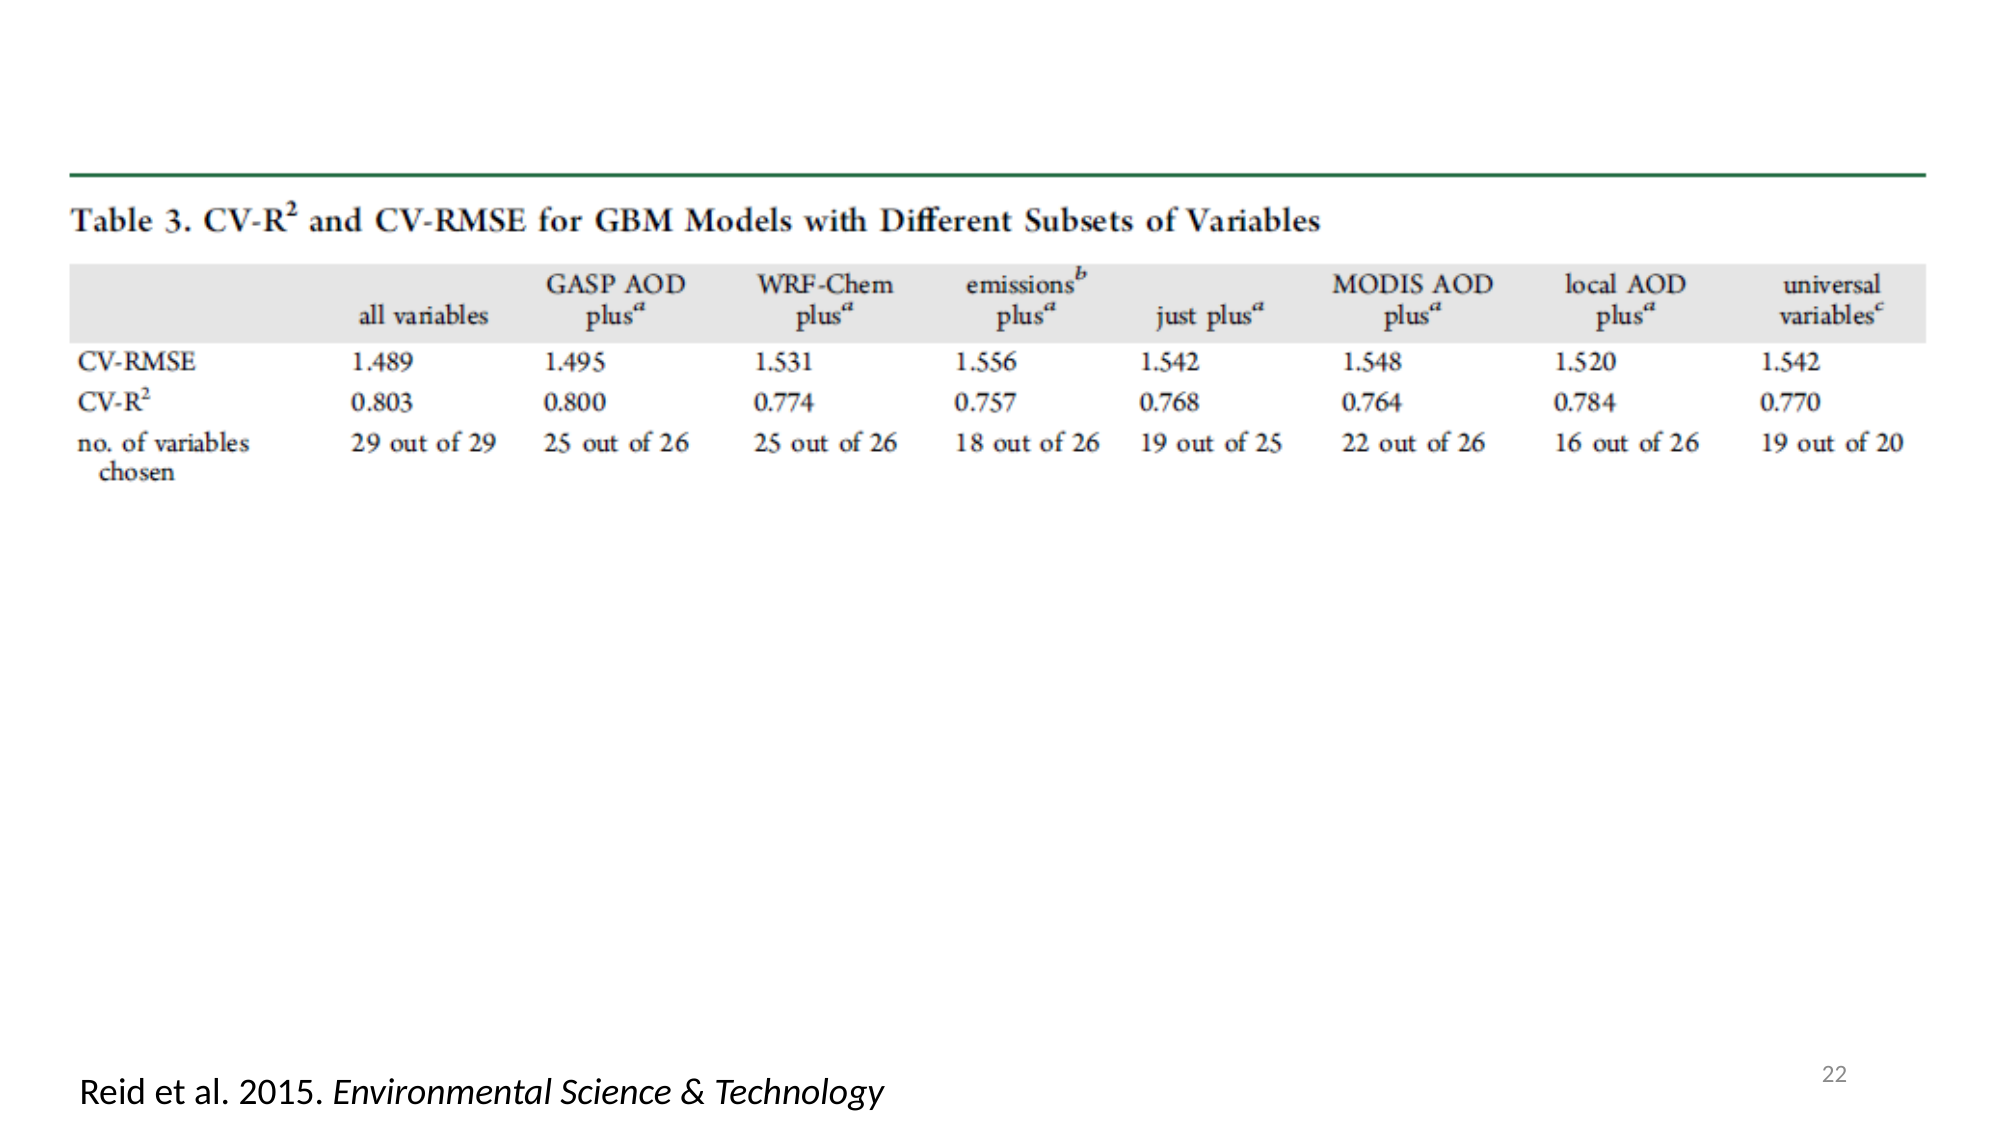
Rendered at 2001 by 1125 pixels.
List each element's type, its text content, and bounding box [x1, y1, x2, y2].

picture [45, 166, 1938, 501]
slide_number 22 [1412, 1042, 1863, 1103]
text_box Reid et al. 2015. Environmental Science & Technology [64, 1059, 1289, 1120]
